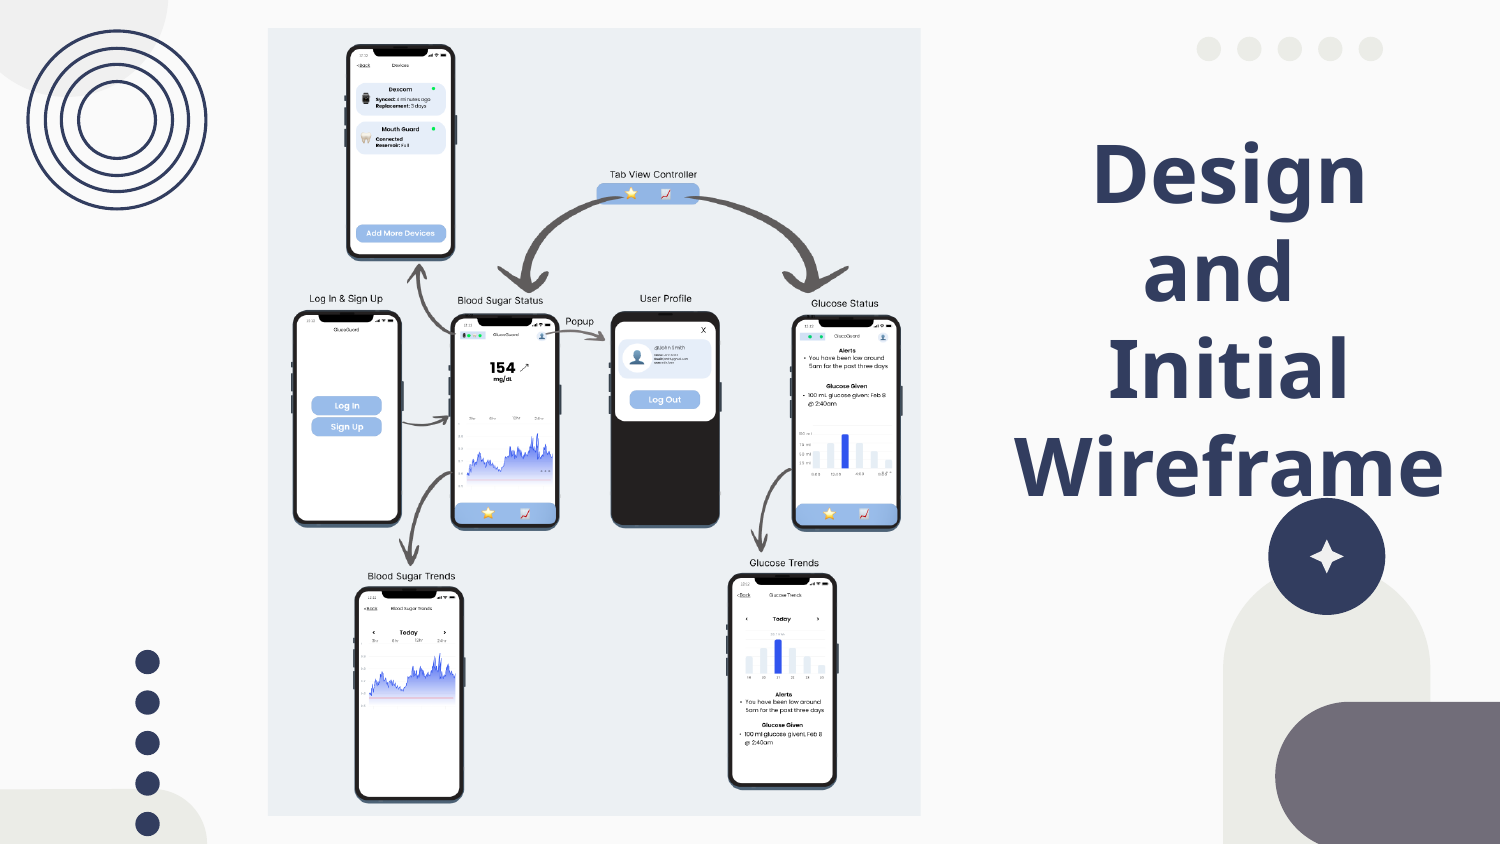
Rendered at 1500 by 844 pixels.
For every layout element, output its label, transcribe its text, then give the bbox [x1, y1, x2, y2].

text_box Design and Initial Wireframe [992, 107, 1468, 427]
picture [267, 28, 921, 816]
